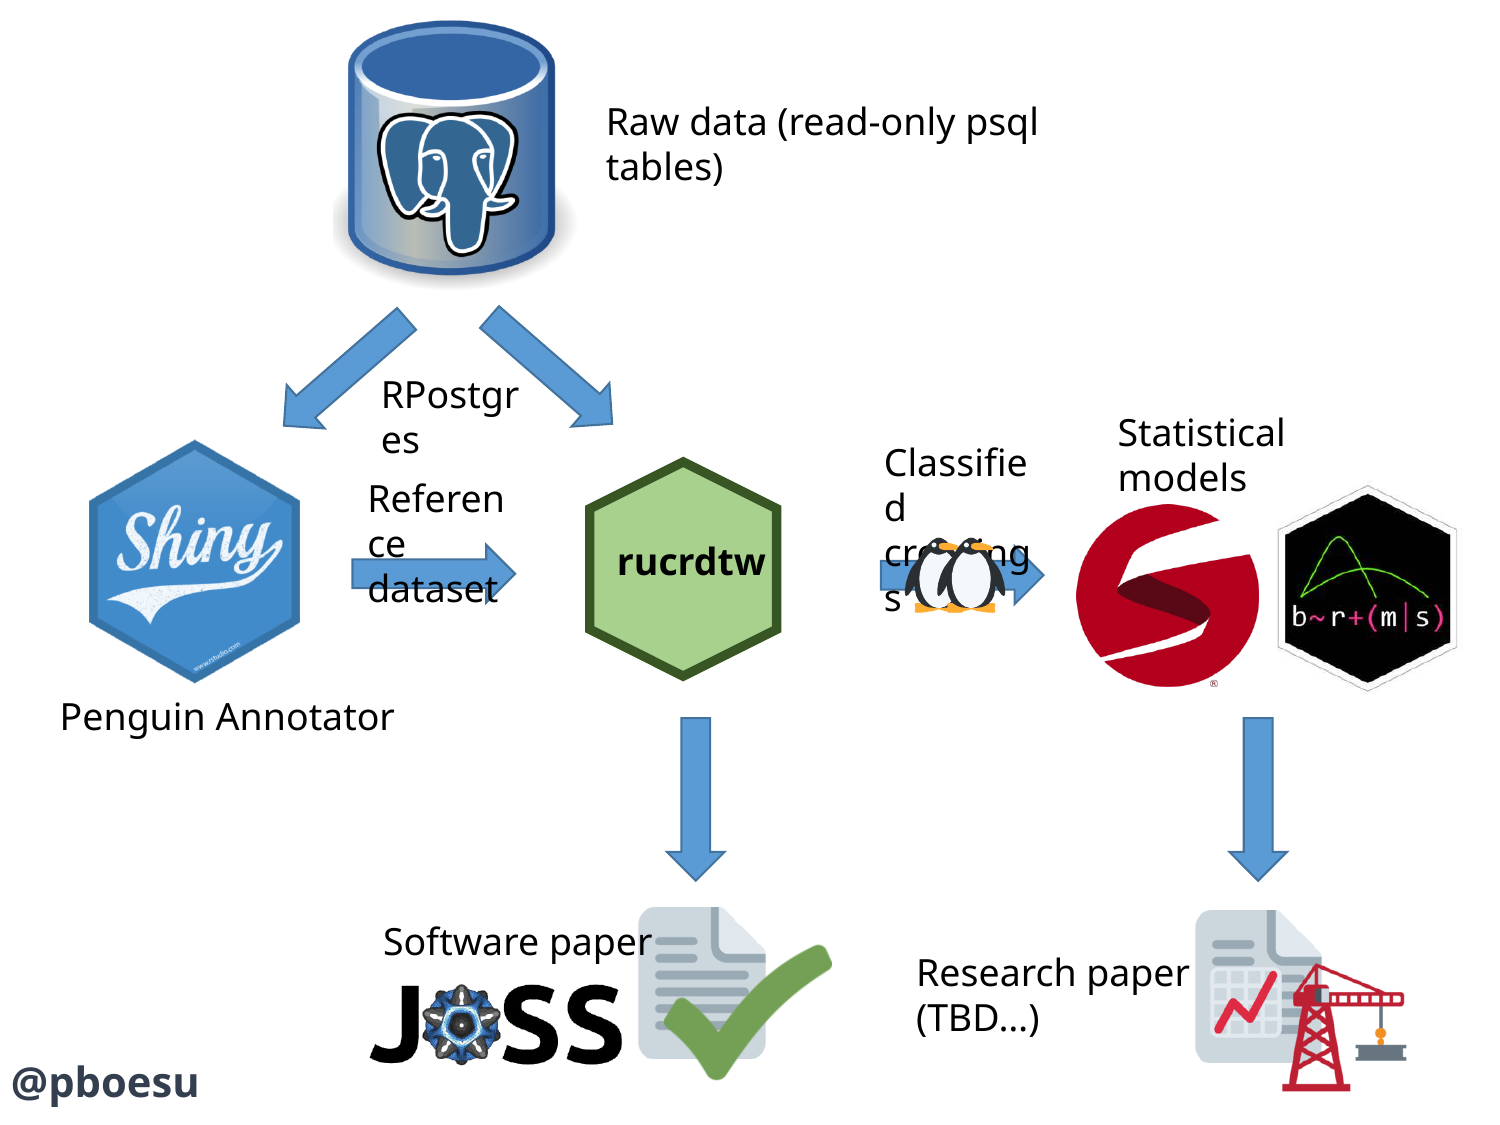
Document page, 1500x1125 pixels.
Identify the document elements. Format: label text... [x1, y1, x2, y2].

text_box Software paper [368, 910, 625, 956]
text_box RPostgres [366, 364, 551, 469]
text_box @pboesu [0, 1048, 215, 1113]
picture [1269, 479, 1472, 694]
text_box [282, 324, 418, 430]
picture [1182, 910, 1411, 1092]
text_box [478, 324, 614, 428]
picture [333, 0, 578, 324]
text_box Statistical models [1102, 401, 1437, 506]
text_box Research paper (TBD…) [901, 941, 1182, 1047]
picture [368, 907, 832, 1105]
text_box Reference dataset [352, 467, 538, 618]
text_box rucrdtw [602, 530, 787, 591]
text_box [1226, 717, 1290, 883]
text_box Penguin Annotator [44, 685, 415, 746]
picture [1076, 504, 1259, 687]
text_box [588, 460, 778, 678]
picture [89, 439, 300, 684]
text_box Raw data (read-only psql tables) [591, 90, 1147, 196]
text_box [901, 537, 1009, 613]
text_box Classified crossings [869, 431, 1055, 627]
text_box [664, 717, 728, 883]
